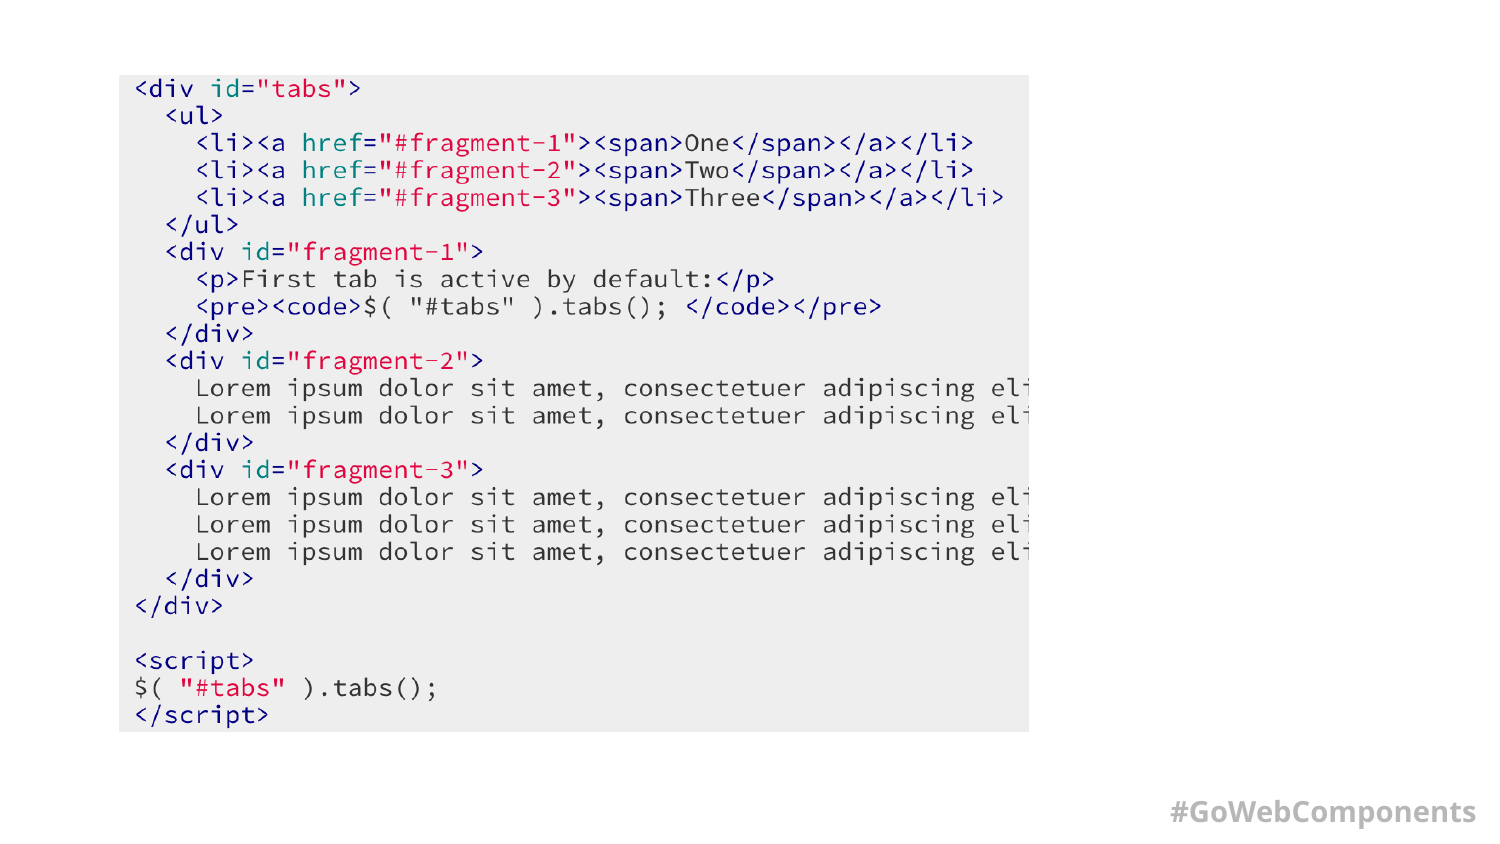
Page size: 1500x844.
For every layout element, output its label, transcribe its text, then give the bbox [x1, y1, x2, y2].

picture [119, 24, 1052, 805]
text_box #GoWebComponents [1154, 777, 1500, 835]
